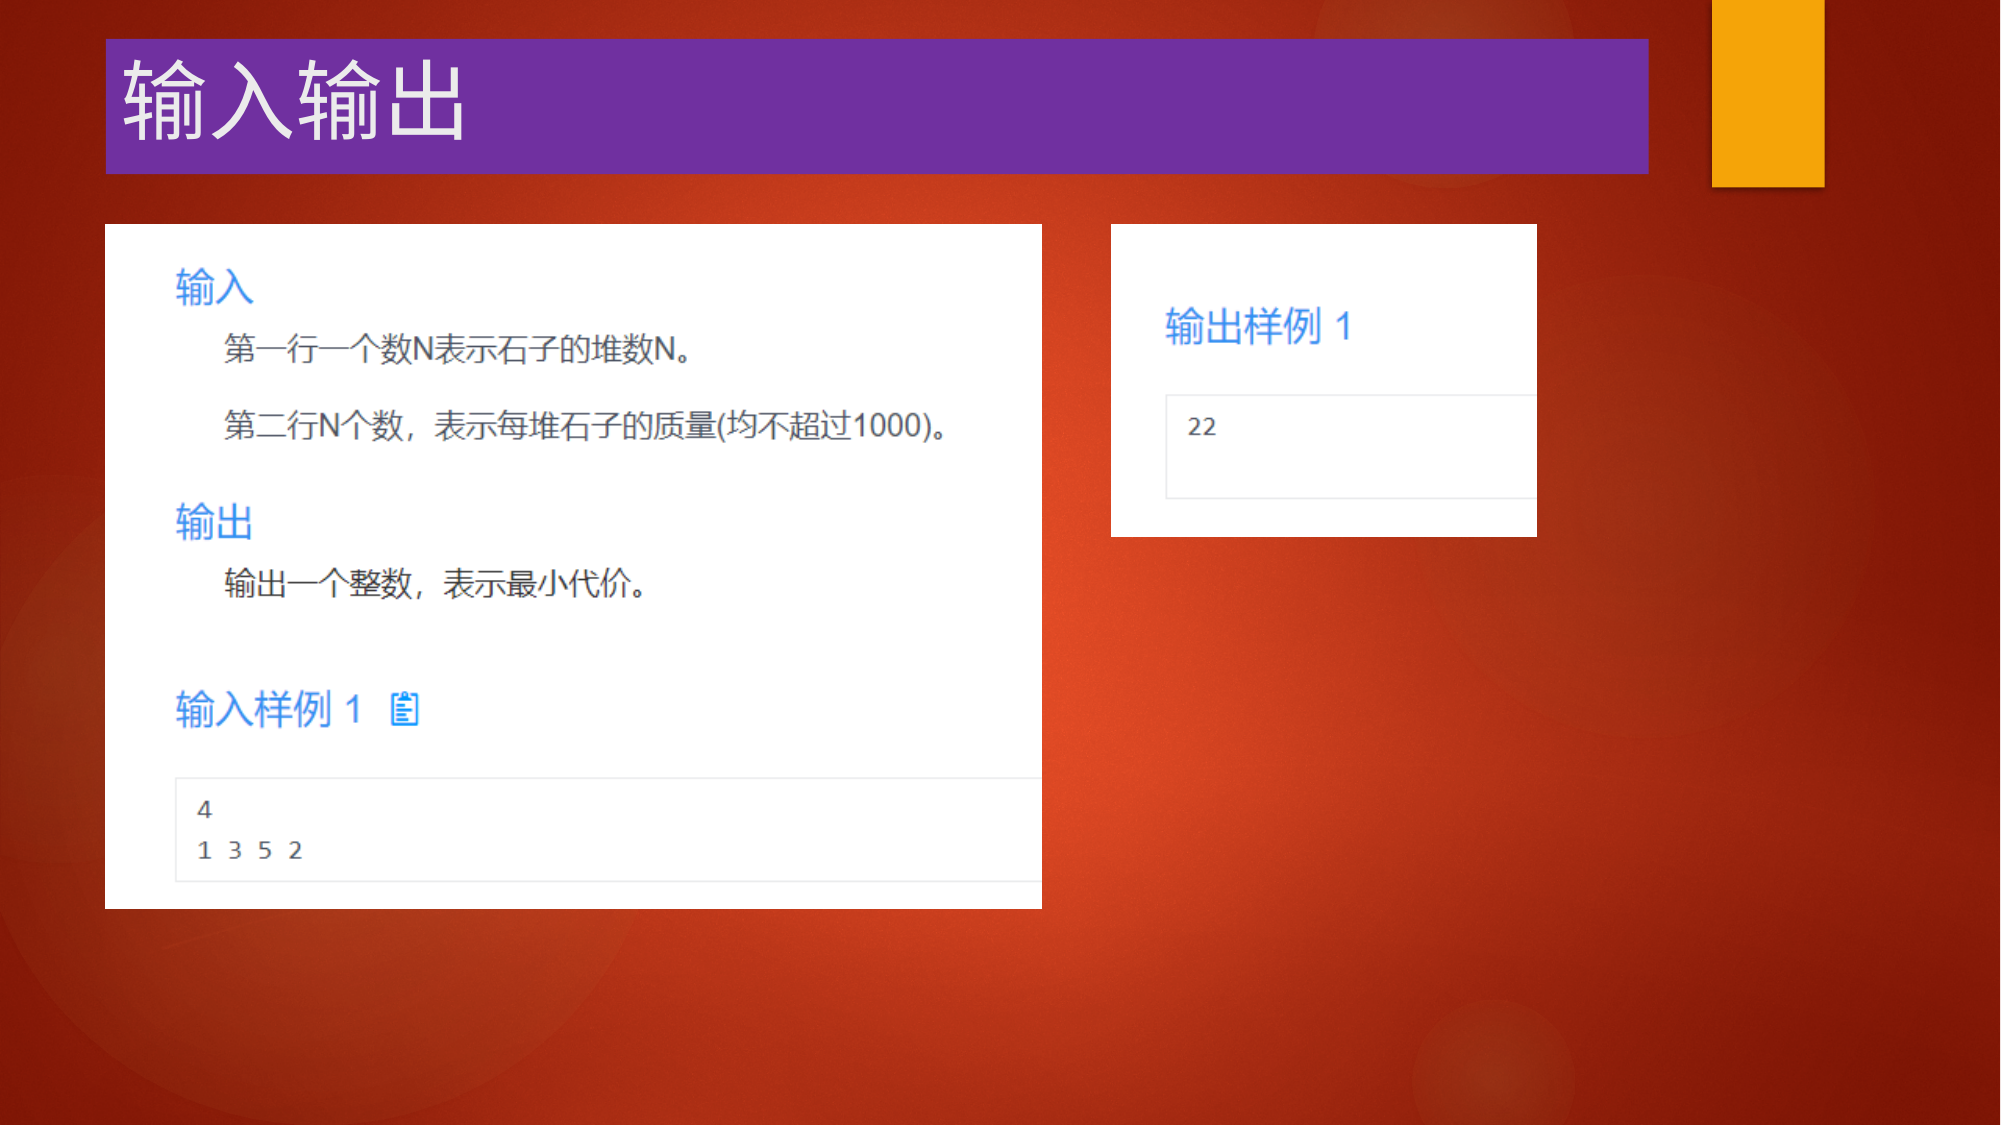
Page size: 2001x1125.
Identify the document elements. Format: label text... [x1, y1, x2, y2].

picture [1111, 223, 1537, 537]
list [105, 224, 1042, 909]
title 输入输出 [105, 38, 1649, 175]
